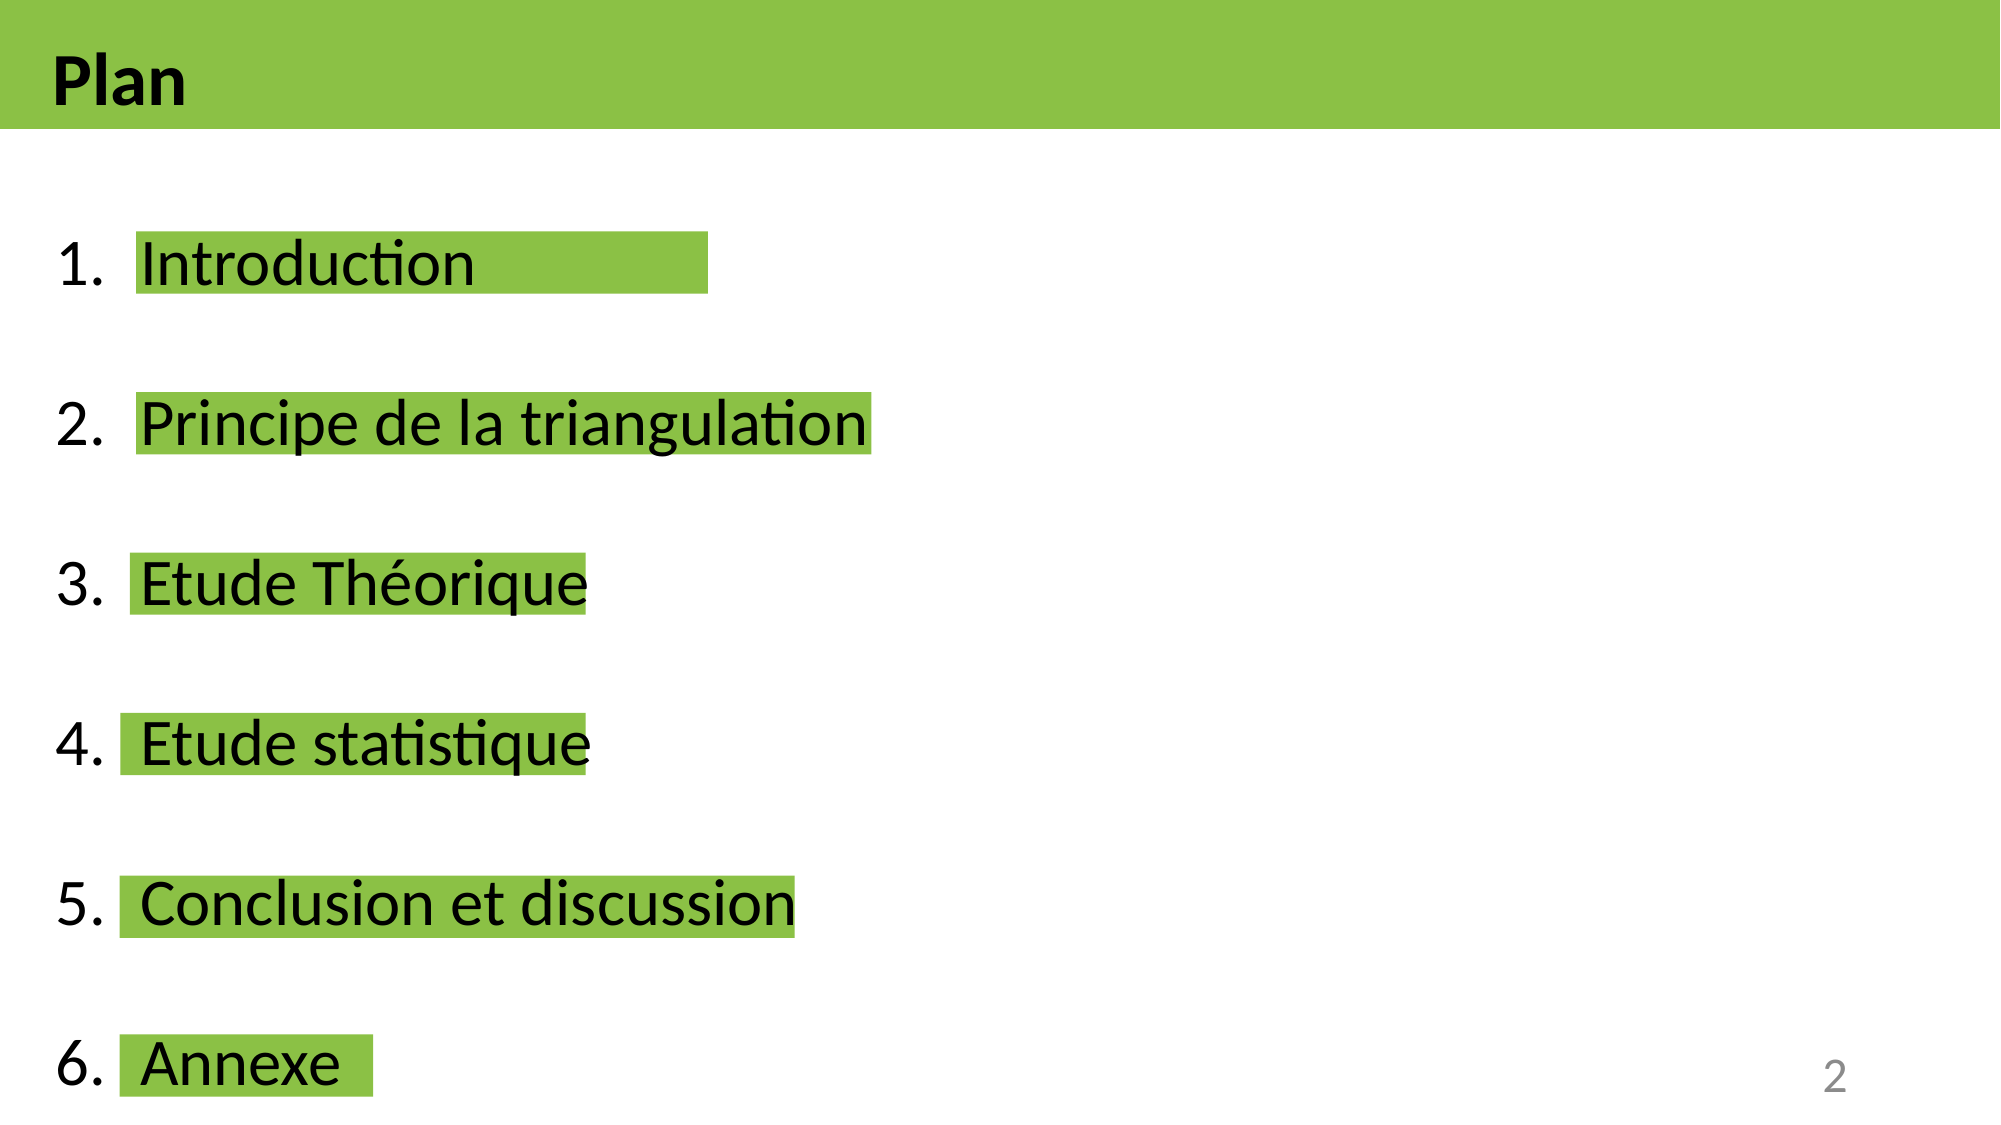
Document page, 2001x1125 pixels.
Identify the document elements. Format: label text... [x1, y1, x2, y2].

text_box Plan [37, 22, 204, 128]
slide_number 1 [1412, 1042, 1863, 1103]
text_box Introduction Principe de la triangulation Etude Théorique Etude statistique Conclusion et discussion Annexe [41, 211, 884, 1106]
text_box [0, 0, 2000, 130]
